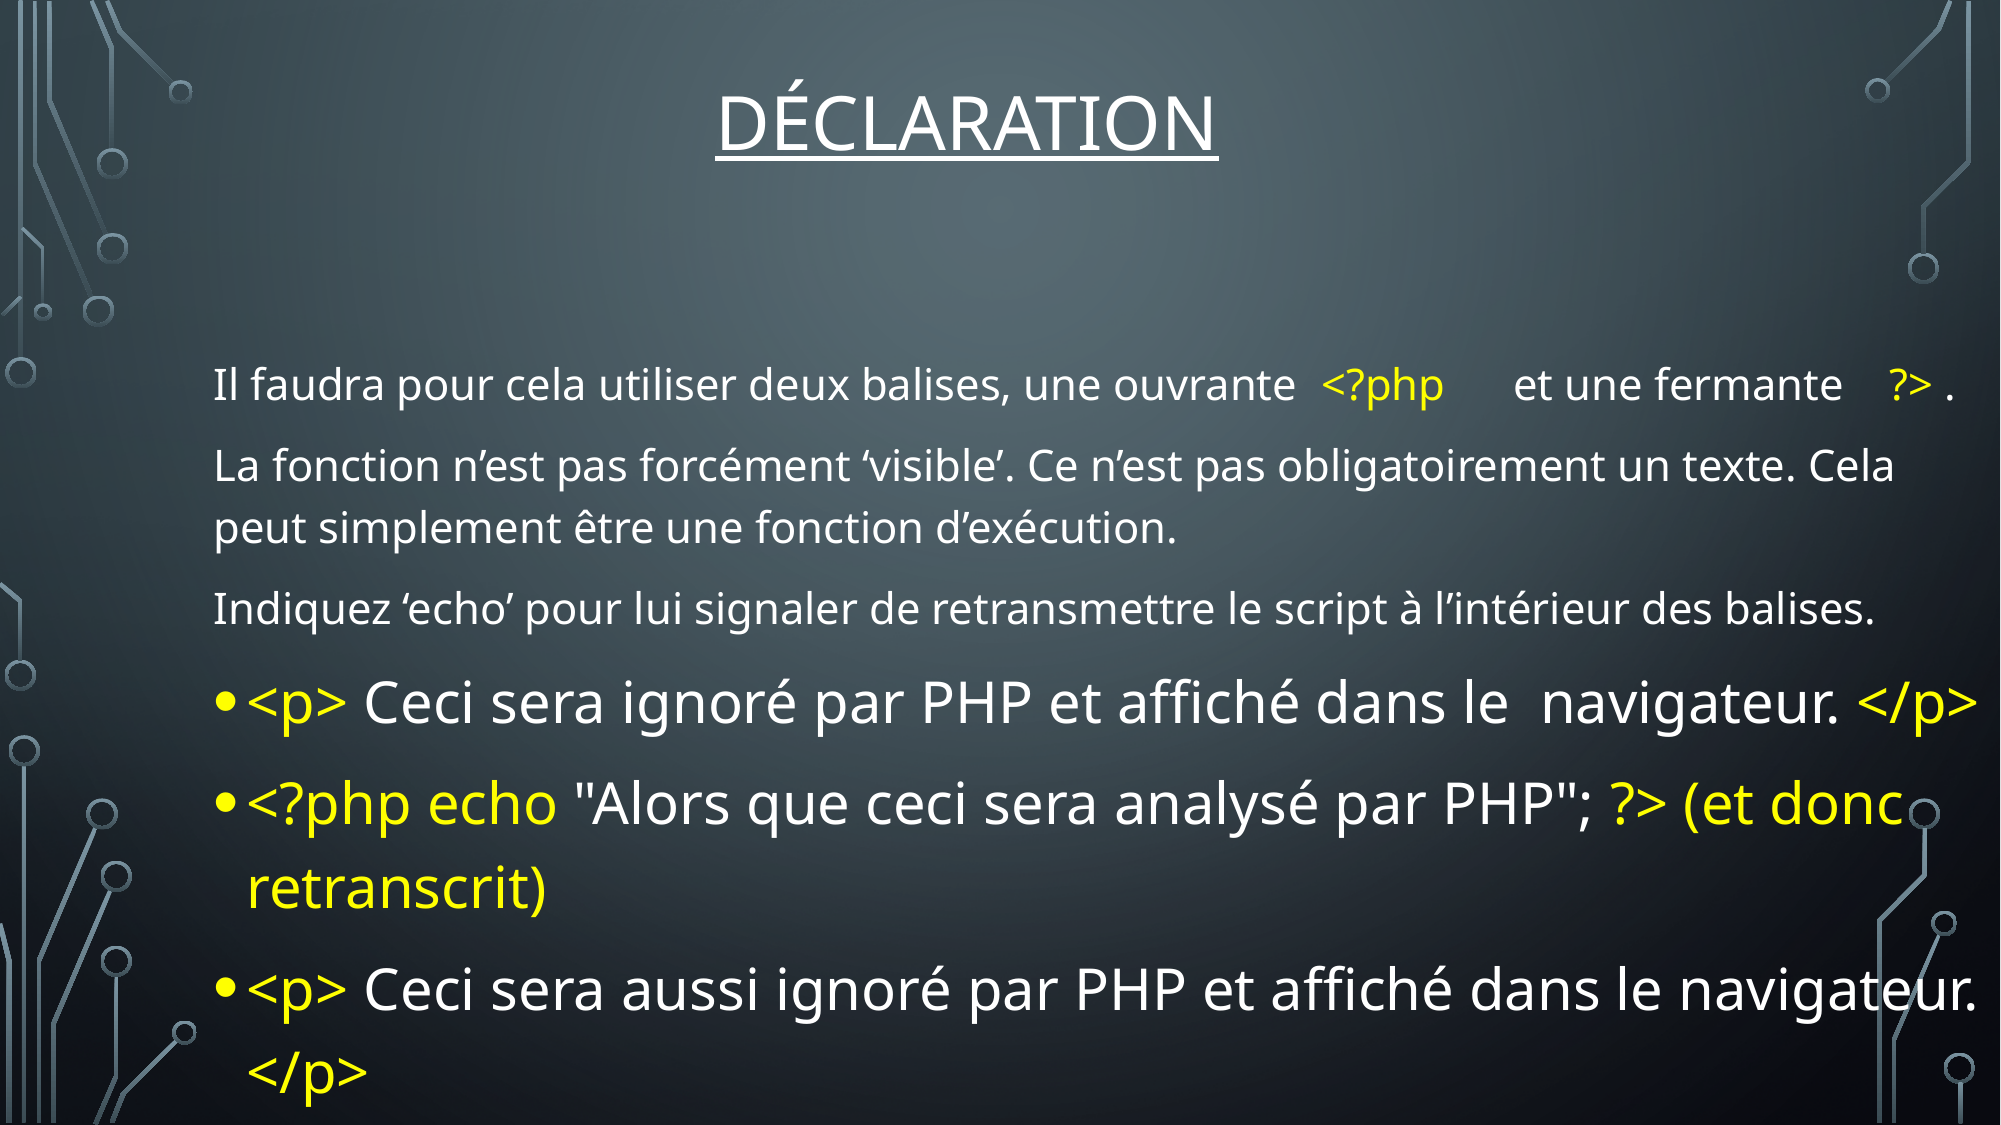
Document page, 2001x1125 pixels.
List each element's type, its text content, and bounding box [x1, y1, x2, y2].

title Déclaration [154, 20, 1780, 231]
list Il faudra pour cela utiliser deux balises, une ouvrante <?php et une fermante ?> . La fonction n’est pas forcément ‘visible’. Ce n’est pas obligatoirement un texte. Cela peut simplement être une fonction d’exécution. Indiquez ‘echo’ pour lui signaler de retransmettre le script à l’intérieur des balises. <p> Ceci sera ignoré par PHP et affiché dans le navigateur. </p> <?php echo "Alors que ceci sera analysé par PHP"; ?> (et donc retranscrit) <p> Ceci sera aussi ignoré par PHP et affiché dans le navigateur. </p> [198, 339, 2000, 1125]
